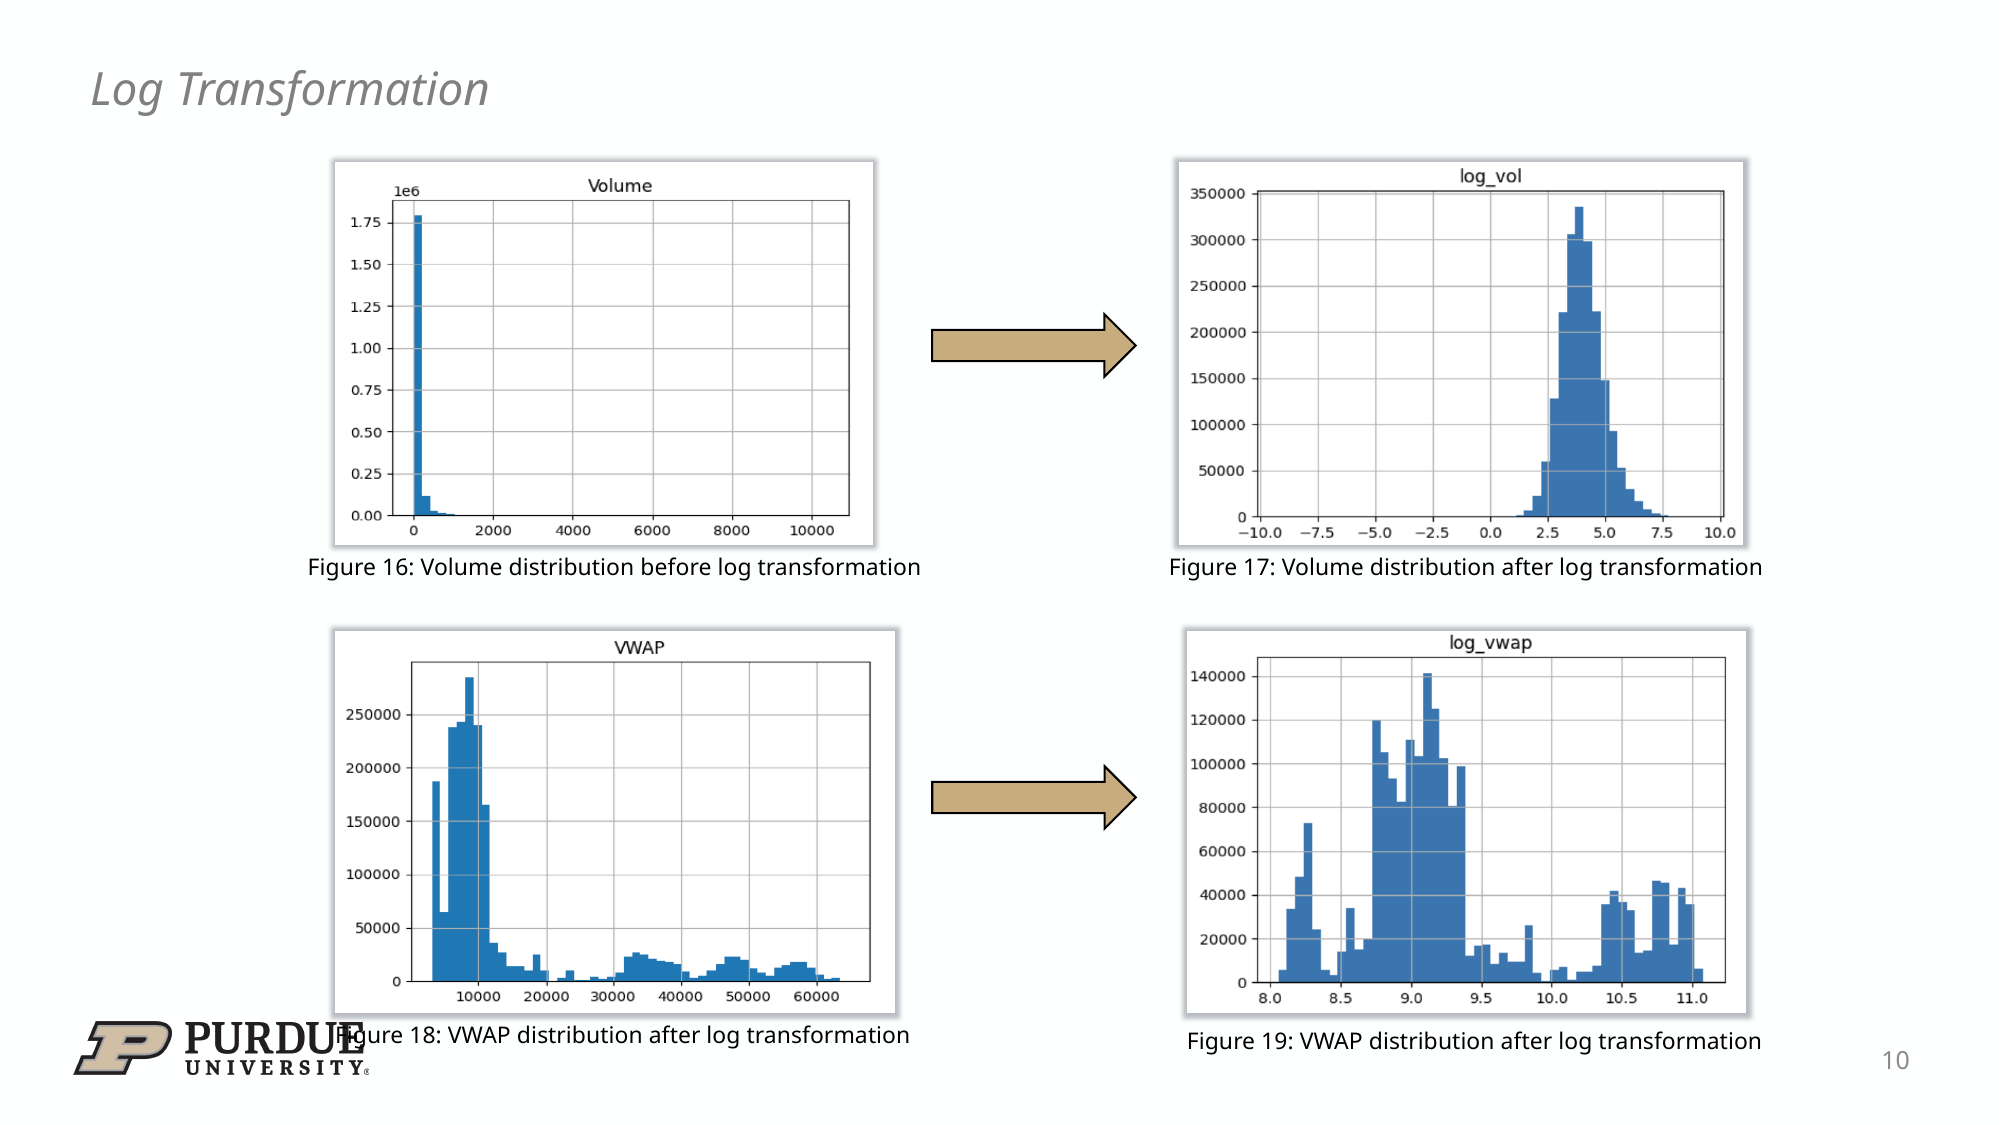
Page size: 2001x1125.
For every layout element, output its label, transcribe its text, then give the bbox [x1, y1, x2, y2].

text_box [931, 311, 1138, 380]
picture [335, 631, 895, 1014]
slide_number 10 [1744, 1031, 1925, 1092]
picture [1187, 631, 1746, 1014]
text_box Log Transformation [75, 58, 1925, 119]
text_box Figure 18: VWAP distribution after log transformation [320, 1013, 927, 1056]
text_box Figure 16: Volume distribution before log transformation [292, 544, 938, 588]
text_box Figure 17: Volume distribution after log transformation [1154, 545, 1779, 588]
picture [1179, 162, 1743, 545]
text_box [931, 763, 1138, 832]
picture [335, 162, 873, 545]
text_box Figure 19: VWAP distribution after log transformation [1172, 1018, 1778, 1062]
